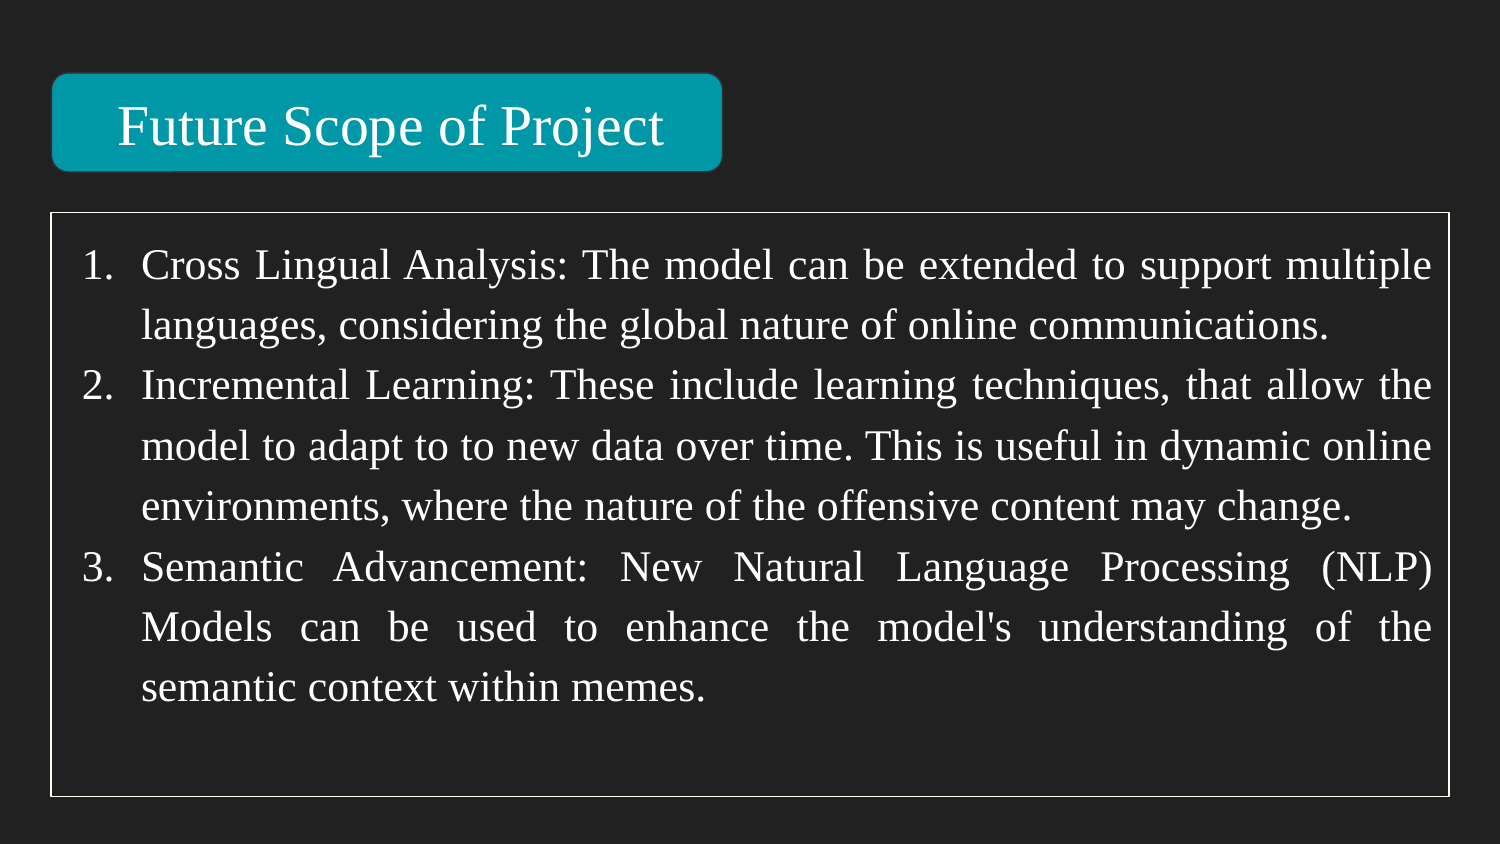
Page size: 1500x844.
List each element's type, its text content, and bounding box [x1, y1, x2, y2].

text_box [51, 72, 102, 173]
list Cross Lingual Analysis: The model can be extended to support multiple languages, considering the global nature of online communications. Incremental Learning: These include learning techniques, that allow the model to adapt to to new data over time. This is useful in dynamic online environments, where the nature of the offensive content may change. Semantic Advancement: New Natural Language Processing (NLP) Models can be used to enhance the model's understanding of the semantic context within memes. [51, 212, 1449, 797]
title Future Scope of Project [102, 72, 1500, 173]
